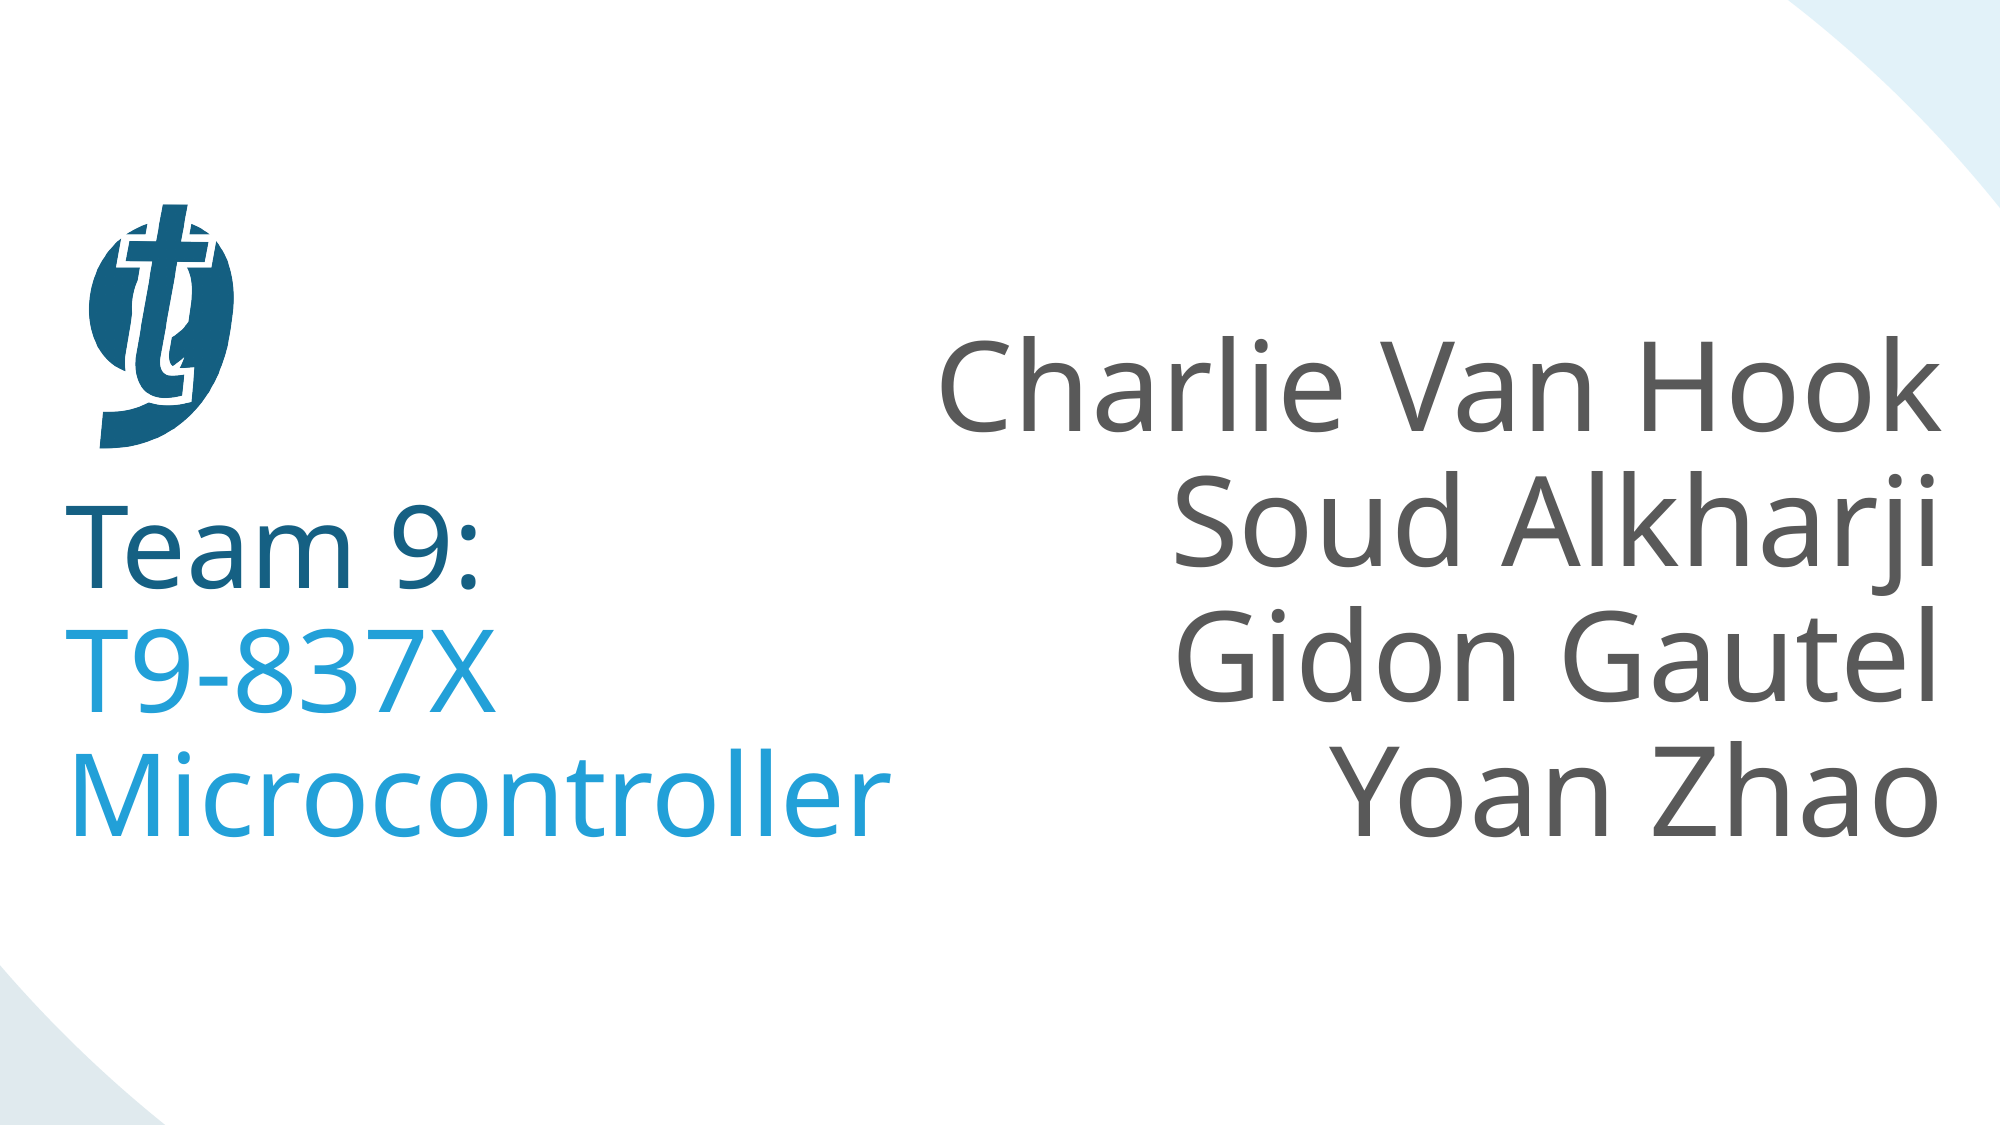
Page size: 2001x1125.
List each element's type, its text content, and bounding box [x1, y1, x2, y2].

text_box [1787, 0, 2000, 209]
text_box [0, 965, 166, 1125]
text_box Charlie Van Hook Soud Alkharji Gidon Gautel Yoan Zhao [722, 251, 1959, 871]
picture [34, 186, 290, 547]
title Team 9: T9-837X Microcontroller [50, 477, 722, 869]
